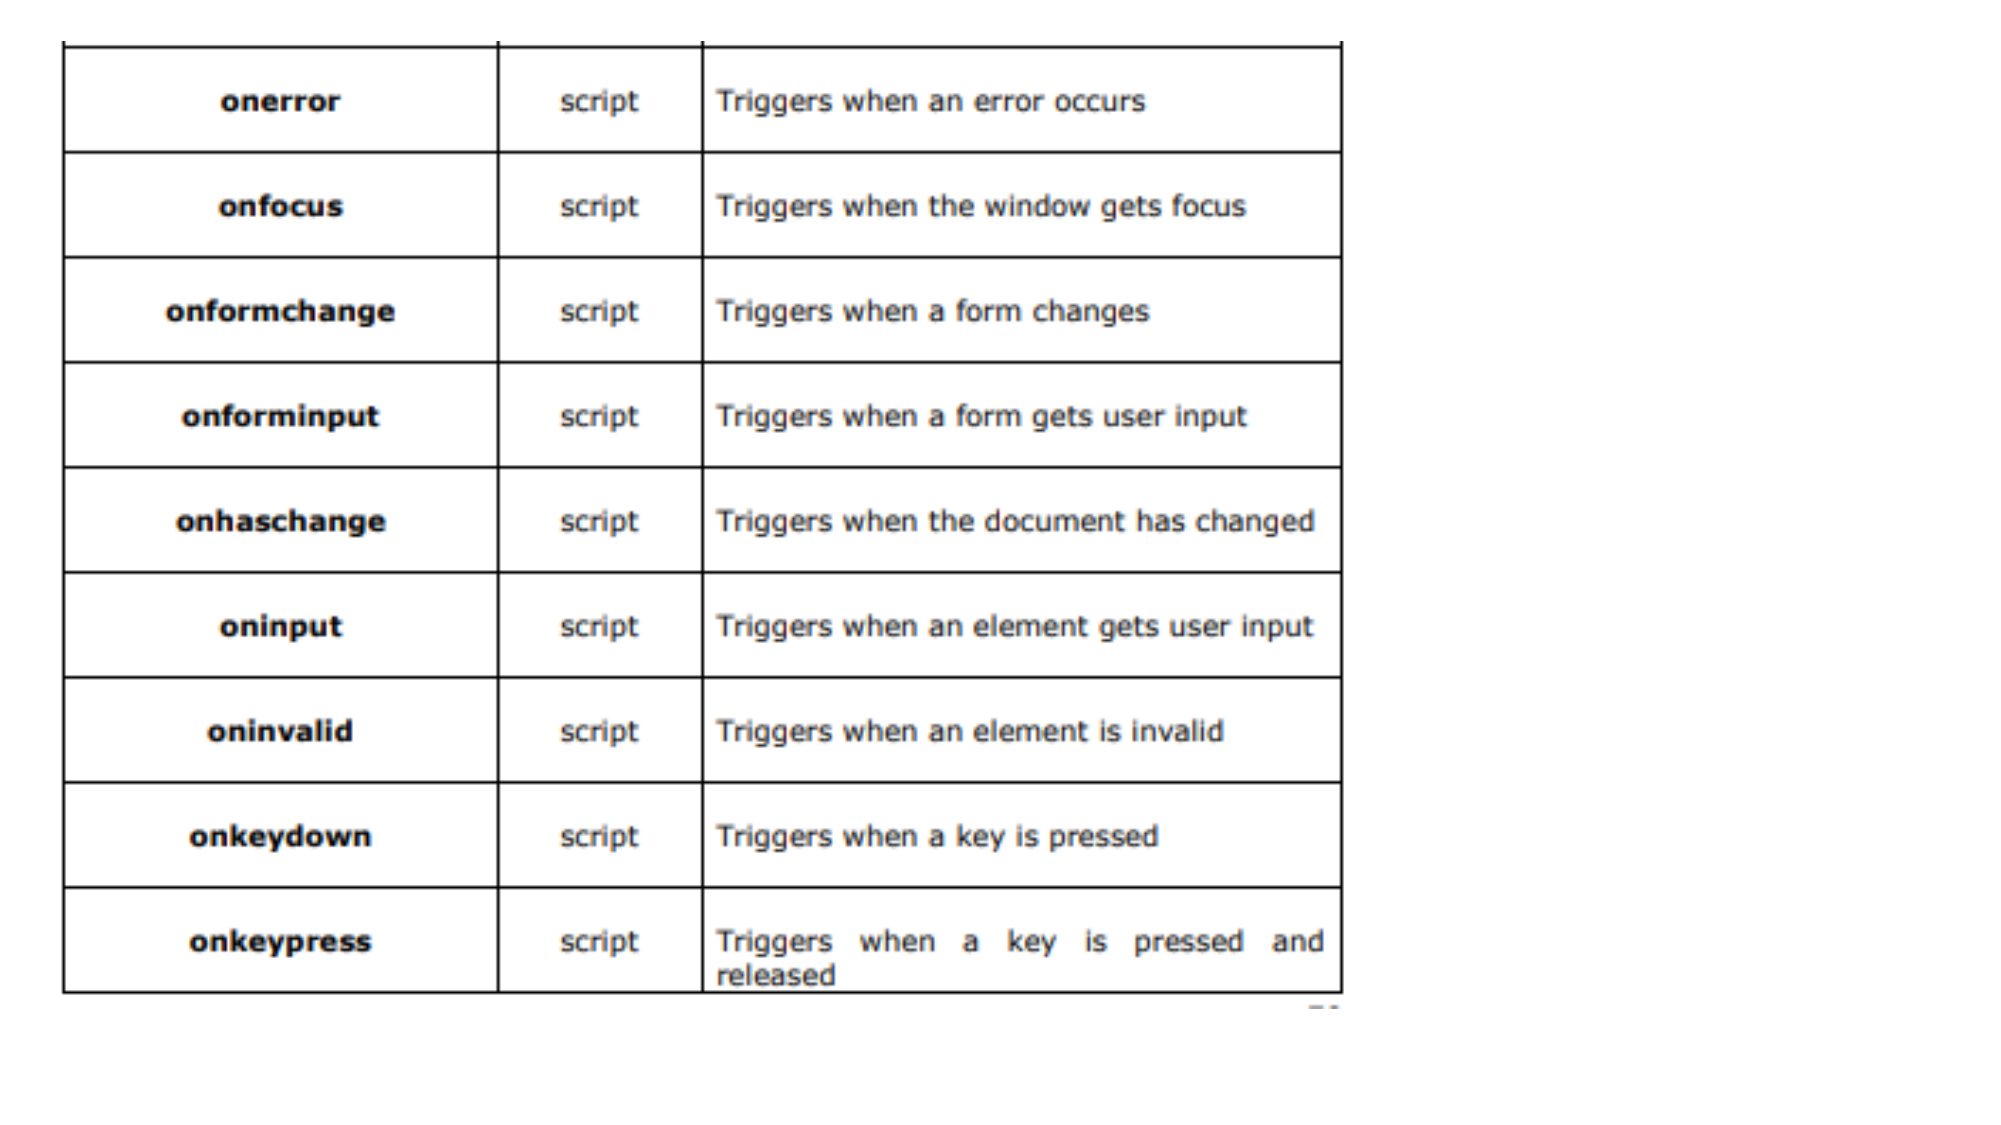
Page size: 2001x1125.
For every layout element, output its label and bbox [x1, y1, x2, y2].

picture [49, 41, 1361, 1009]
